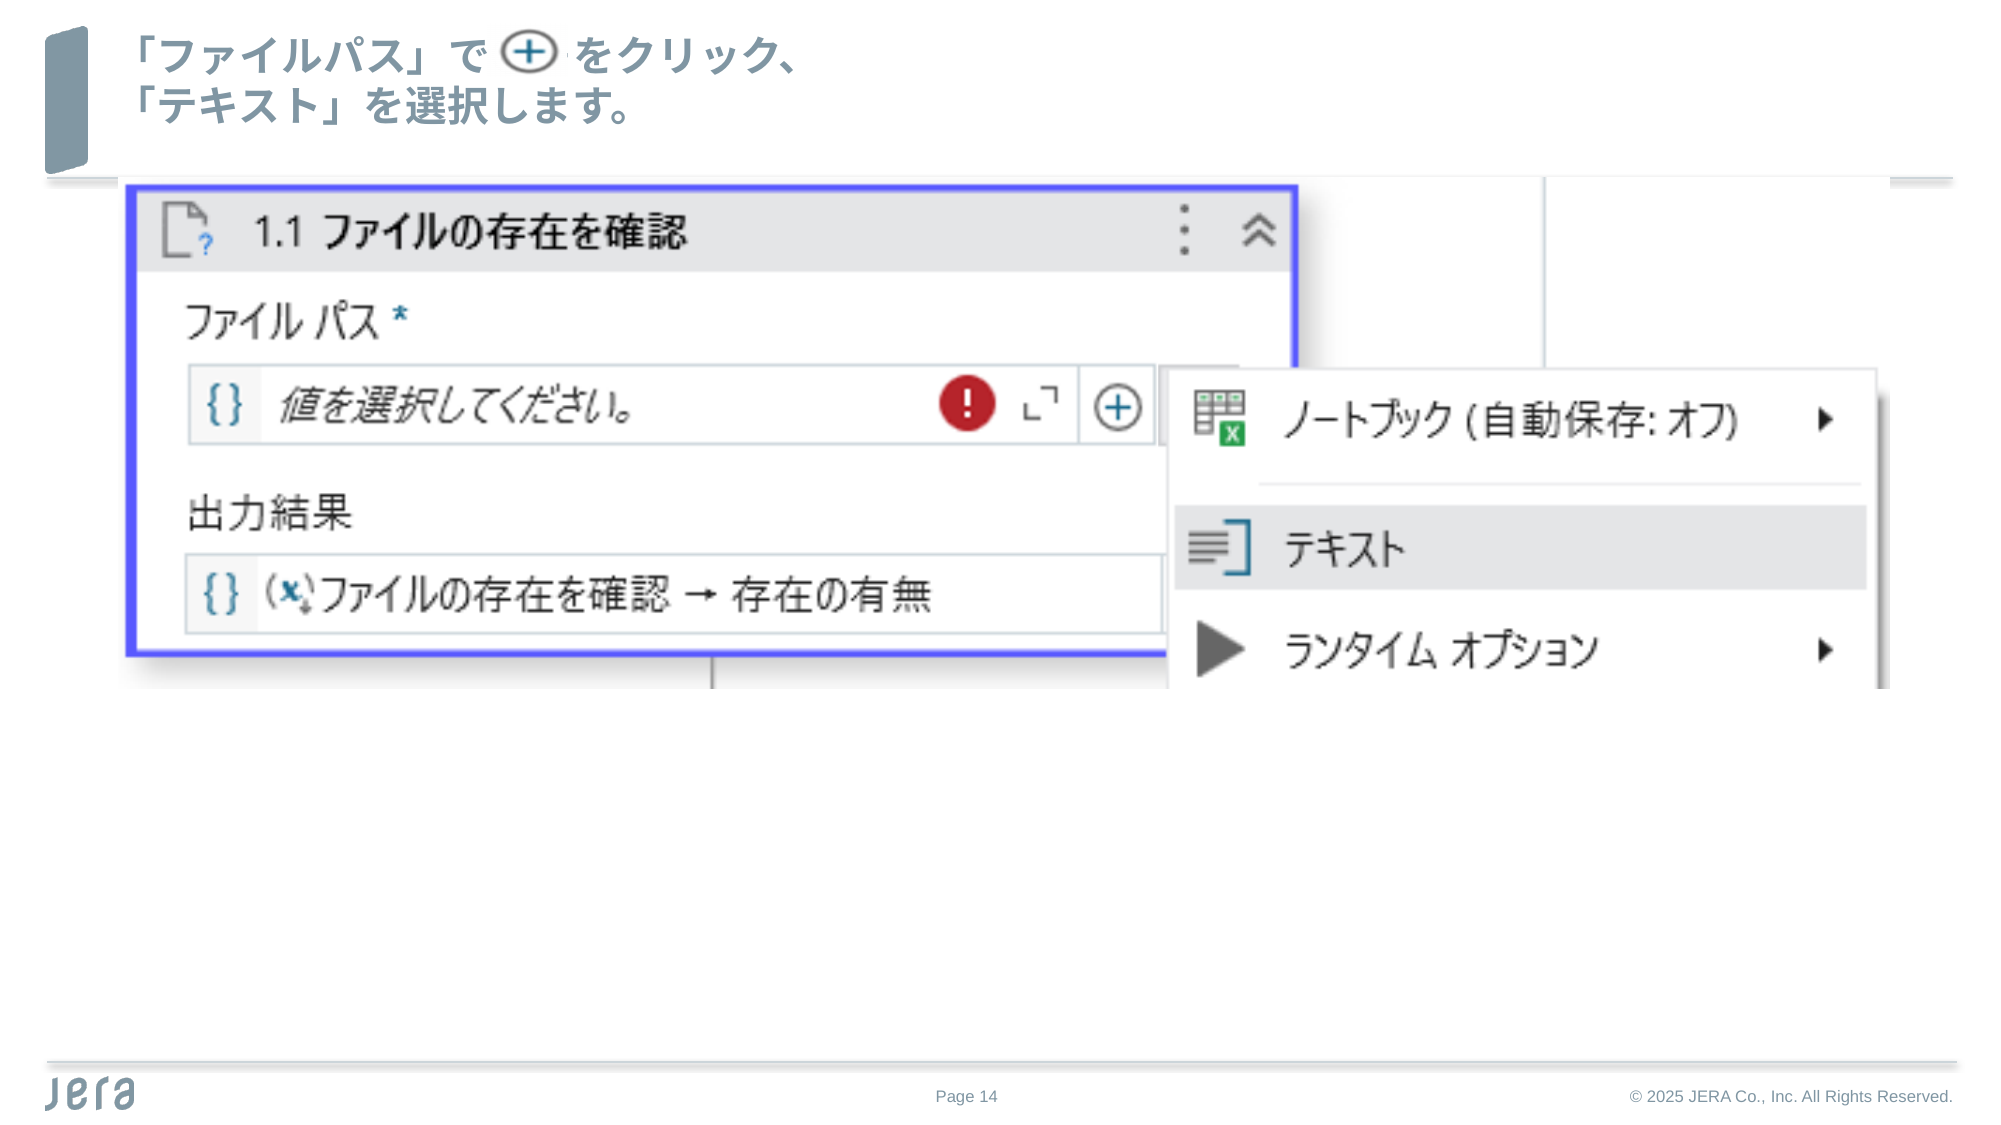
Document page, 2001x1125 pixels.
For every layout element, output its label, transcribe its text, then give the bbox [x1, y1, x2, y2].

picture [45, 26, 88, 174]
title 「ファイルパス」で○＋をクリック、 「テキスト」を選択します。 [114, 29, 1955, 148]
picture [45, 1076, 134, 1111]
picture [487, 21, 568, 77]
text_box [117, 176, 1890, 690]
